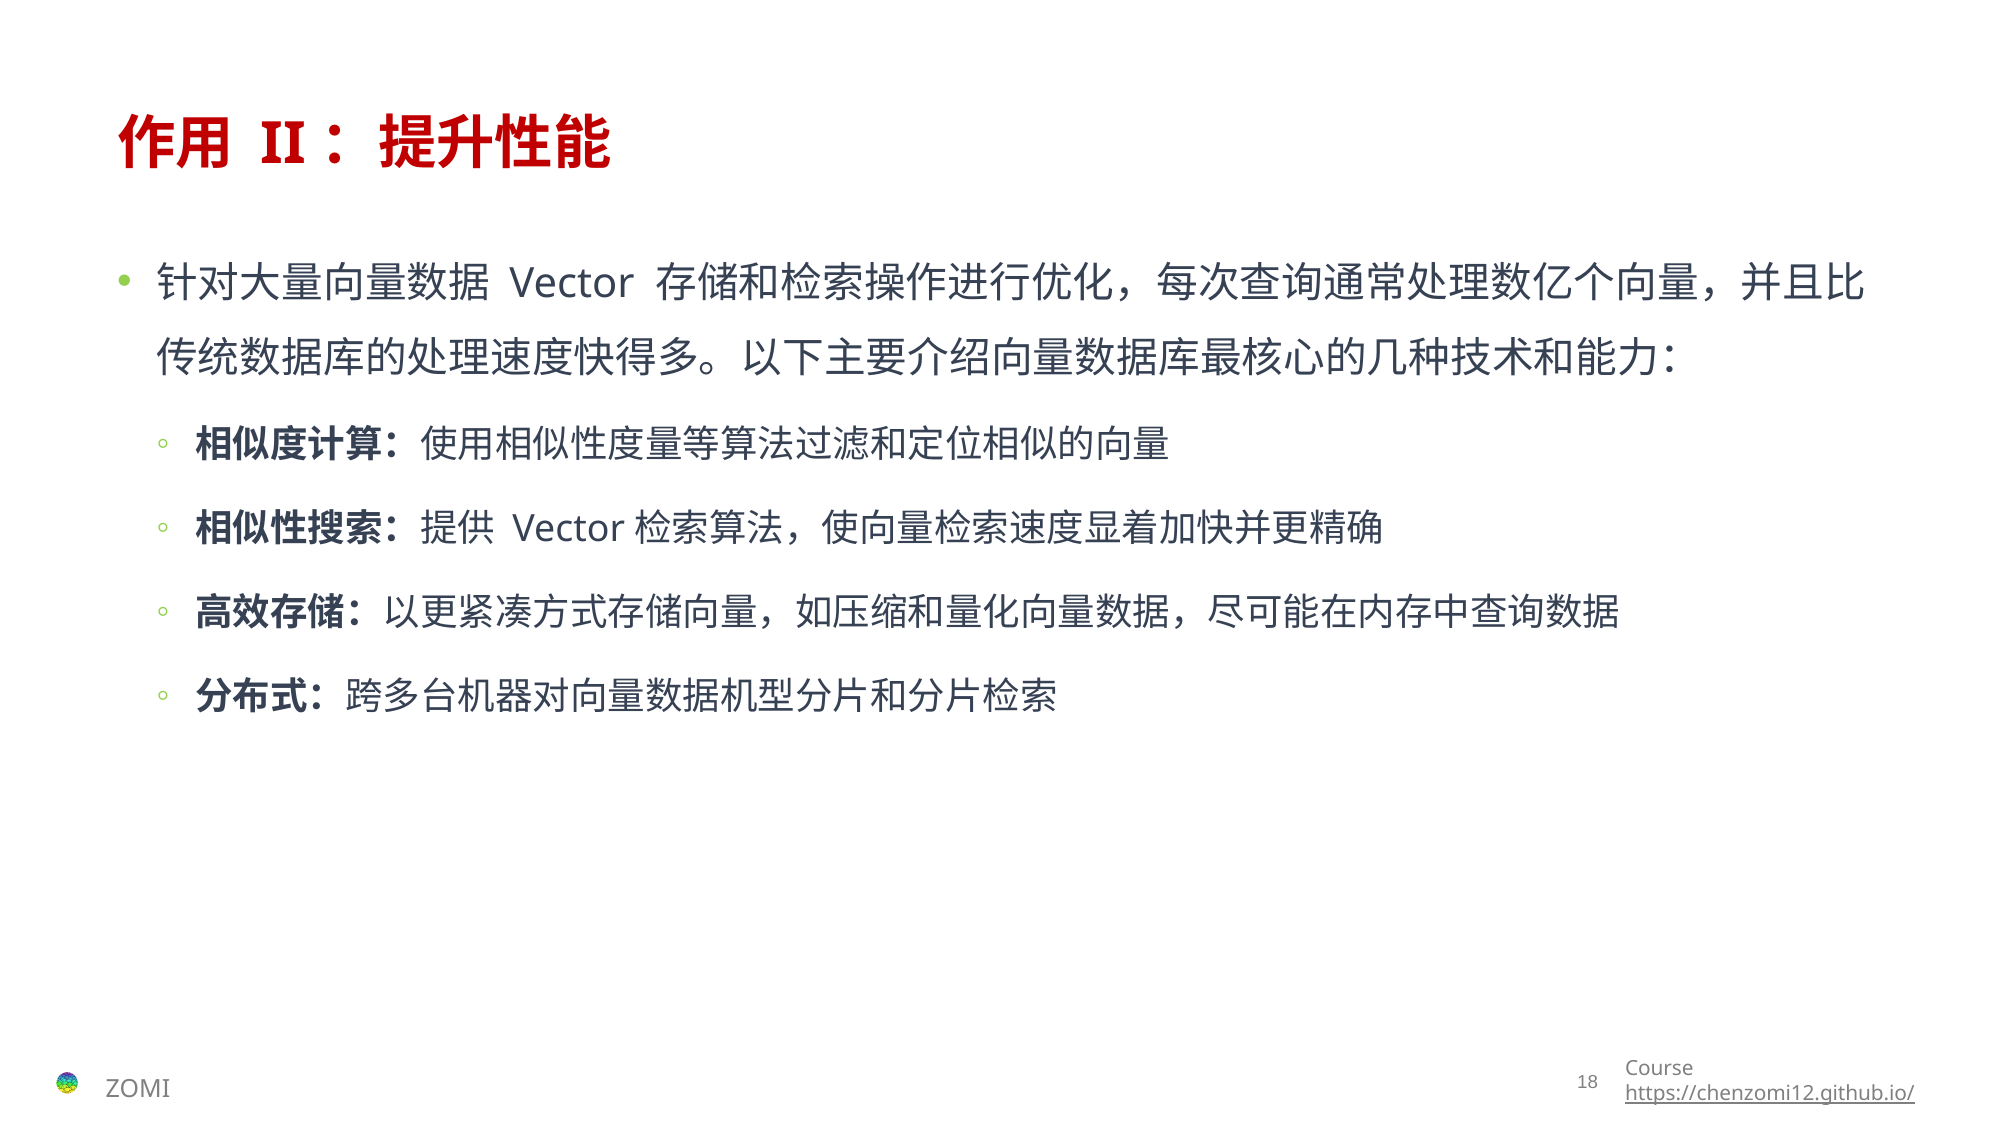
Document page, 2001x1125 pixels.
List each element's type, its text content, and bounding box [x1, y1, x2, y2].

title 作用 II：提升性能 [102, 91, 1901, 189]
list 针对大量向量数据 Vector 存储和检索操作进行优化，每次查询通常处理数亿个向量，并且比传统数据库的处理速度快得多。以下主要介绍向量数据库最核心的几种技术和能力： 相似度计算：使用相似性度量等算法过滤和定位相似的向量 相似性搜索：提供 Vector检索算法，使向量检索速度显着加快并更精确 高效存储：以更紧凑方式存储向量，如压缩和量化向量数据，尽可能在内存中查询数据 分布式：跨多台机器对向量数据机型分片和分片检索 [102, 223, 1901, 1043]
picture [57, 1073, 77, 1093]
